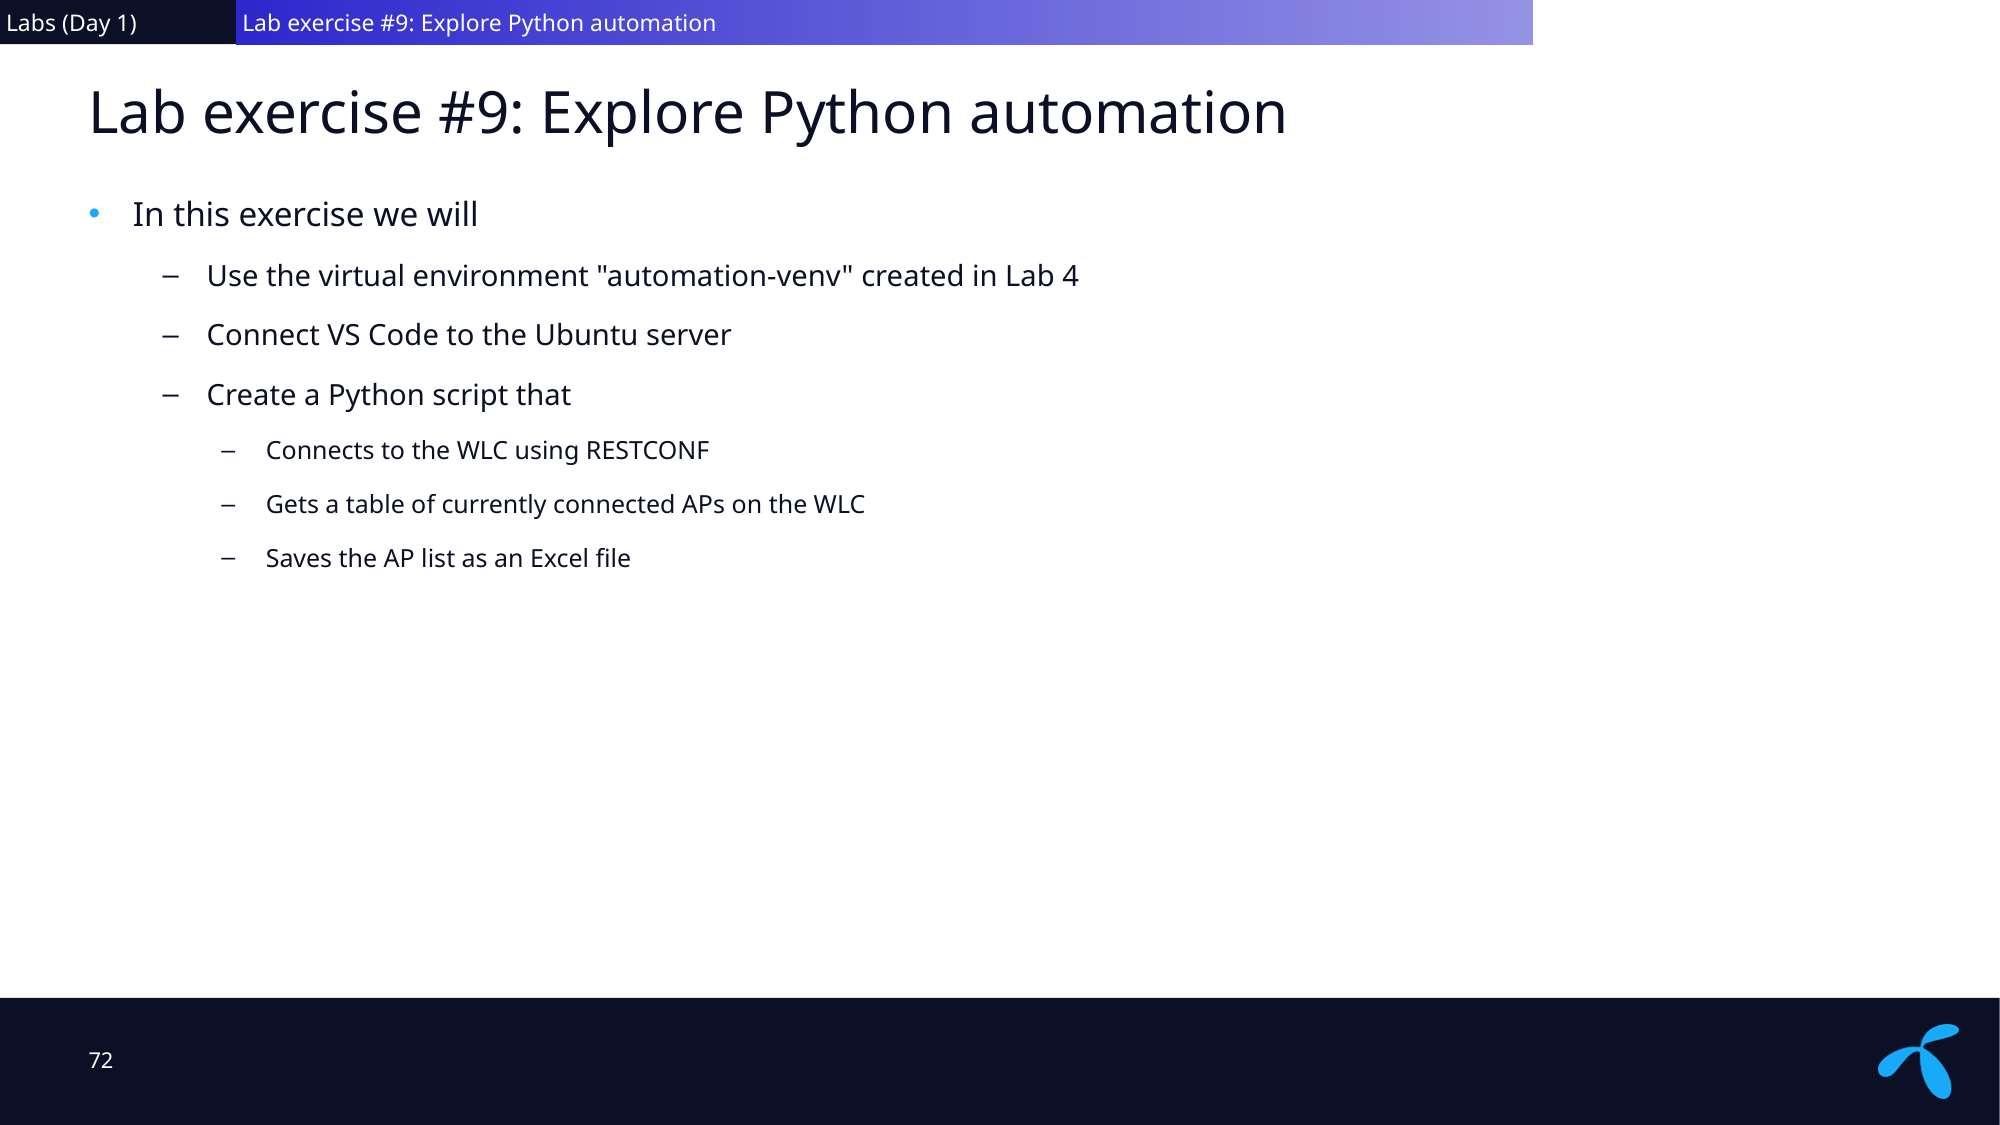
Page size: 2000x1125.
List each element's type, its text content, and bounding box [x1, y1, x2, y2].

picture [1878, 1024, 1959, 1099]
text_box Lab exercise #9: Explore Python automation [236, 0, 1533, 45]
slide_number 72 [88, 1024, 237, 1099]
list In this exercise we will Use the virtual environment "automation-venv" created in Lab 4 Connect VS Code to the Ubuntu server Create a Python script that Connects to the WLC using RESTCONF Gets a table of currently connected APs on the WLC Saves the AP list as an Excel file [88, 160, 1911, 954]
title Lab exercise #9: Explore Python automation [88, 70, 1911, 160]
footer Labs (Day 1) [0, 0, 236, 45]
